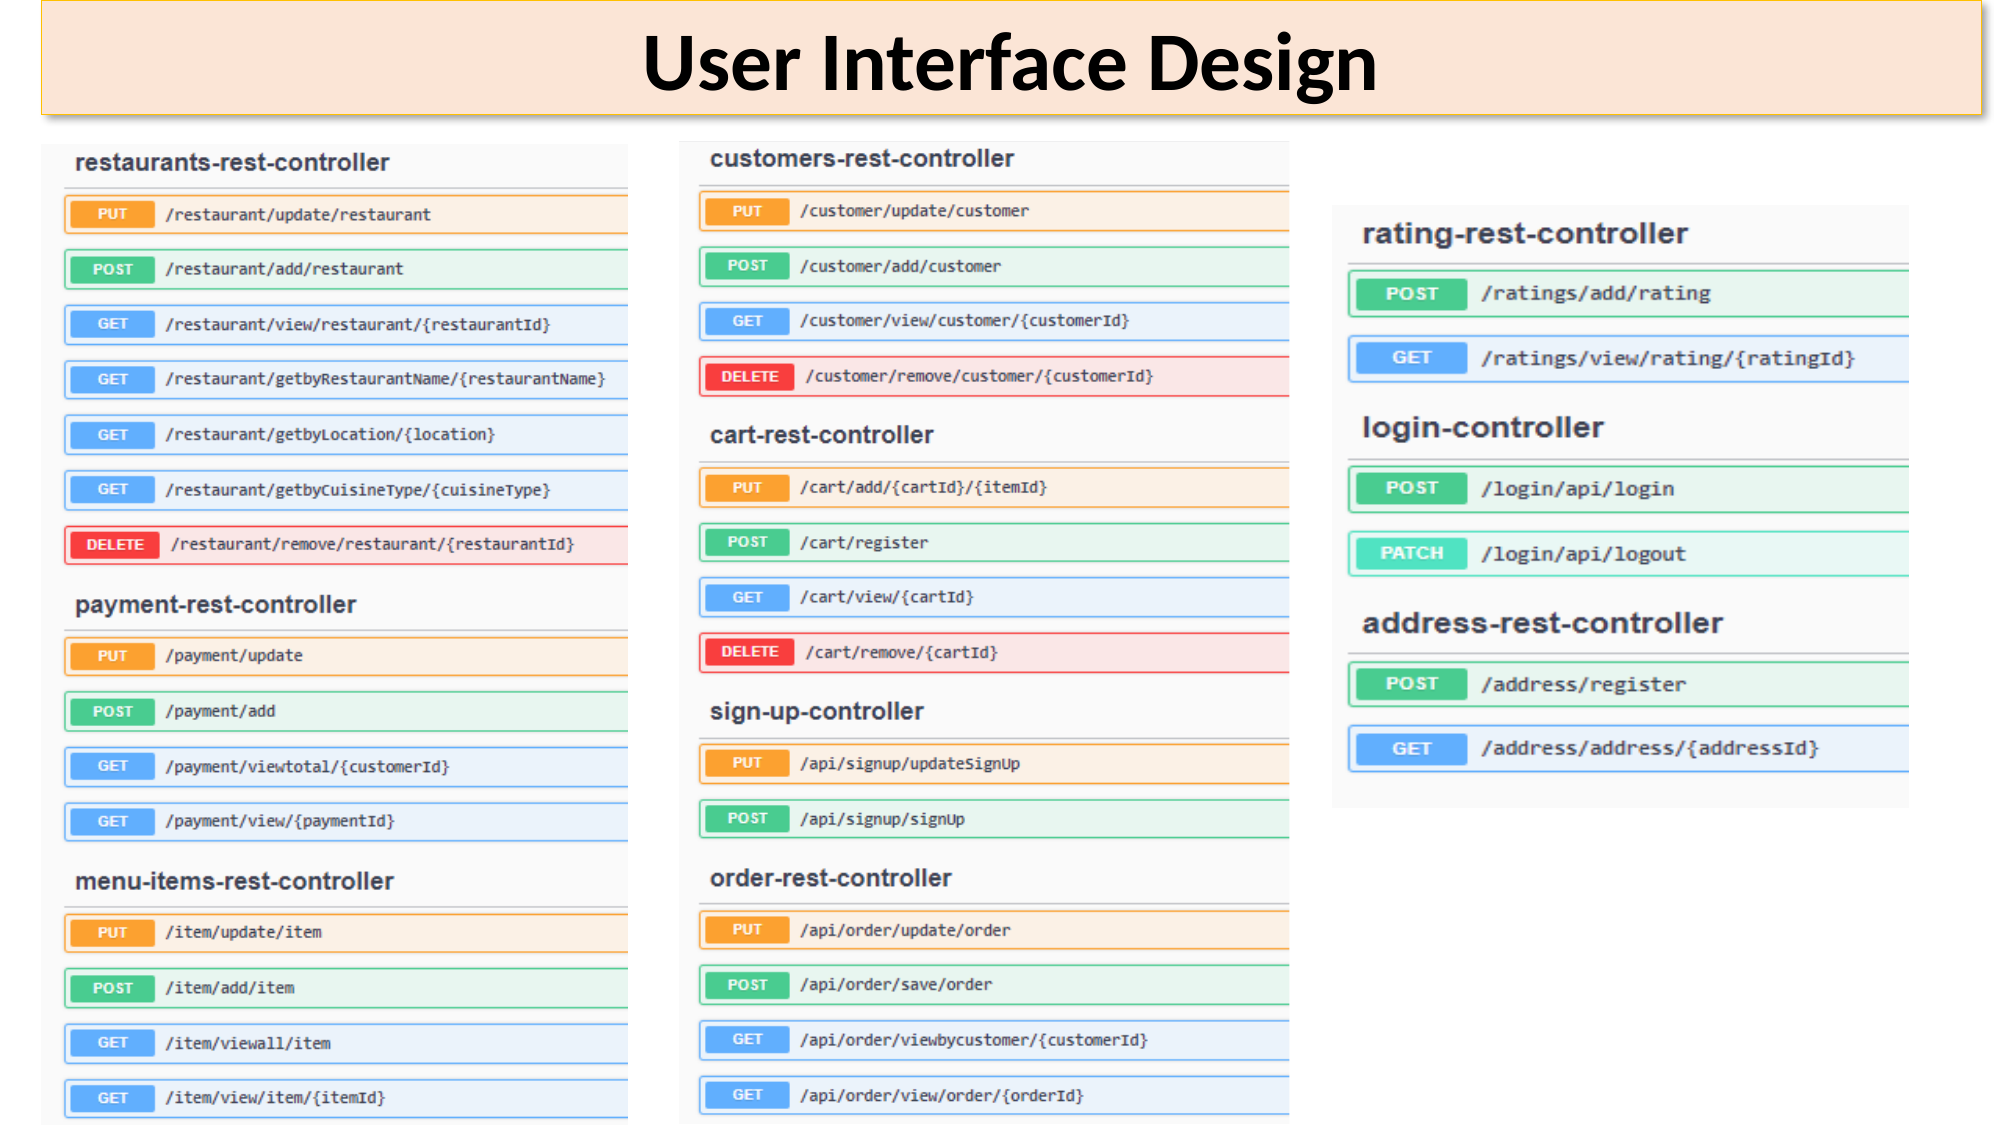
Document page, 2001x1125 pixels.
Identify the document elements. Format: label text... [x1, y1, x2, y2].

text_box User Interface Design [41, 0, 1982, 115]
picture [679, 140, 1290, 1124]
picture [41, 144, 628, 1125]
picture [1332, 205, 1909, 808]
